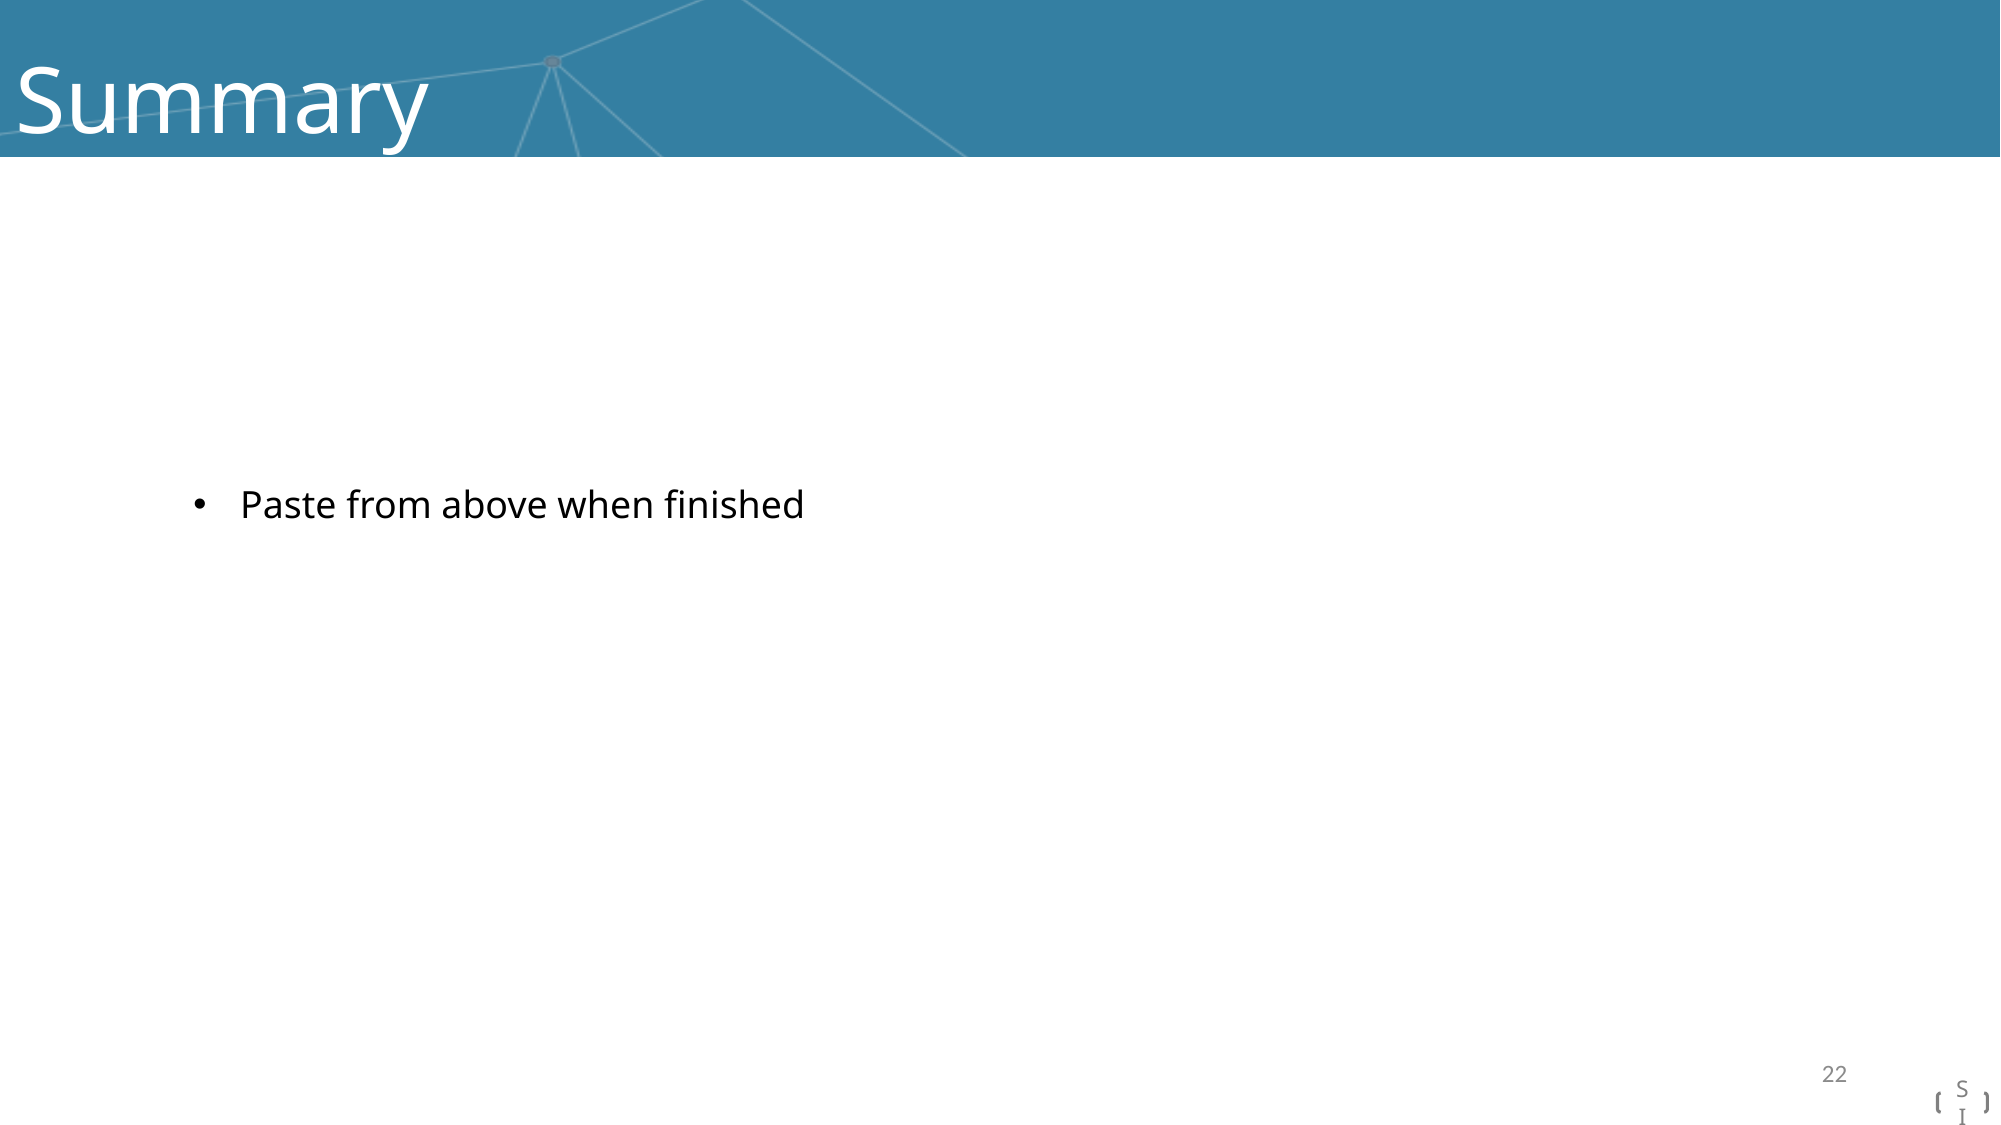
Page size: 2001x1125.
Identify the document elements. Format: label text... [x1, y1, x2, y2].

text_box Paste from above when finished [178, 473, 962, 534]
slide_number 22 [1412, 1042, 1863, 1103]
title Summary [0, 22, 1725, 154]
